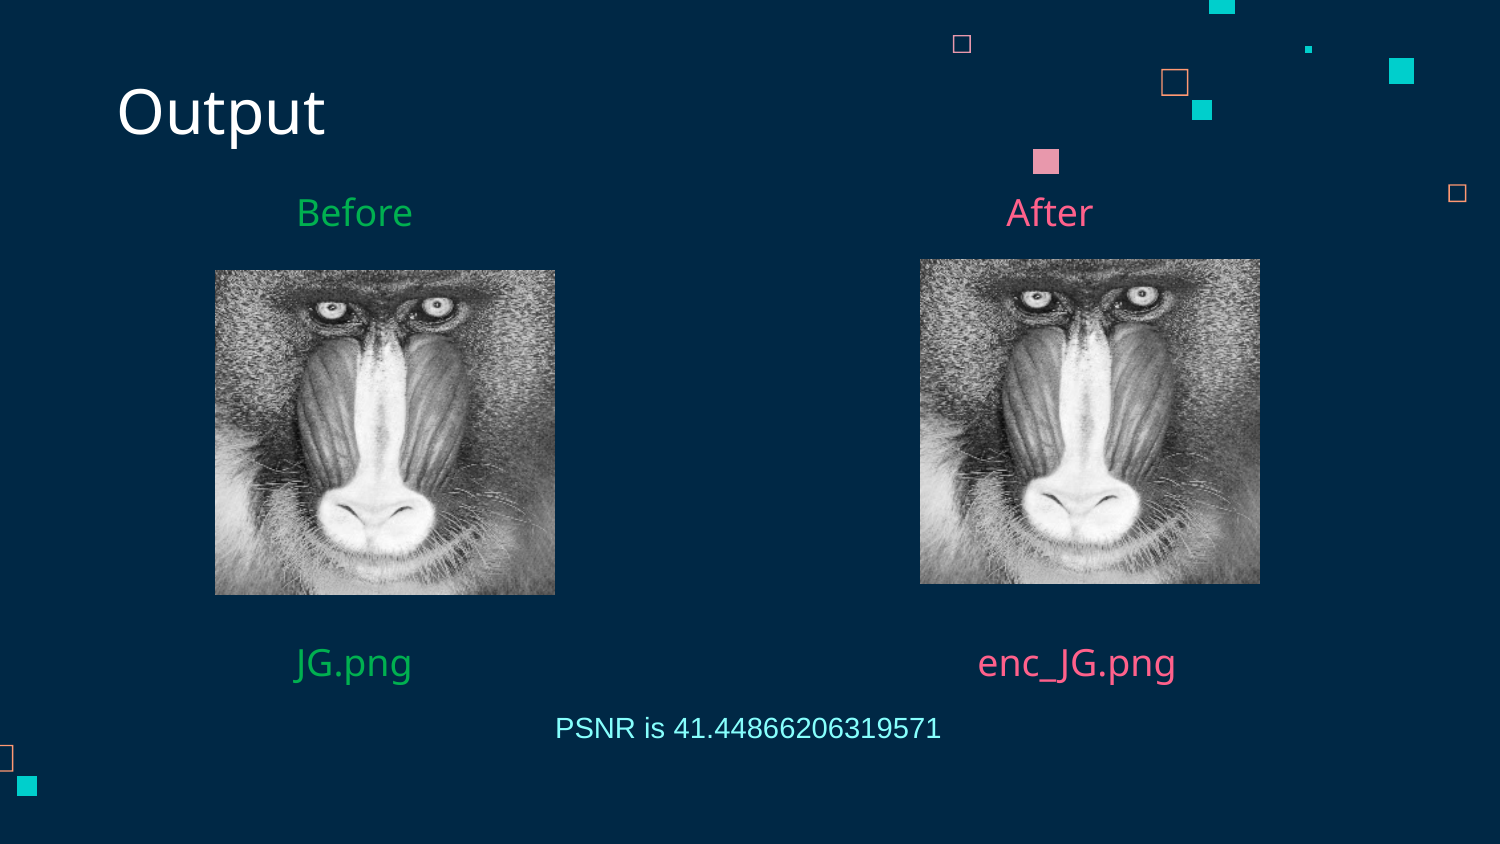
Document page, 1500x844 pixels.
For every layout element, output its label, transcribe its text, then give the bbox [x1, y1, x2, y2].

picture [215, 270, 555, 595]
text_box PSNR is 41.44866206319571 [540, 702, 960, 753]
list After enc_JG.png [769, 174, 1411, 777]
picture [920, 259, 1260, 585]
title Output [101, 67, 878, 163]
list Before JG.png [97, 174, 740, 691]
